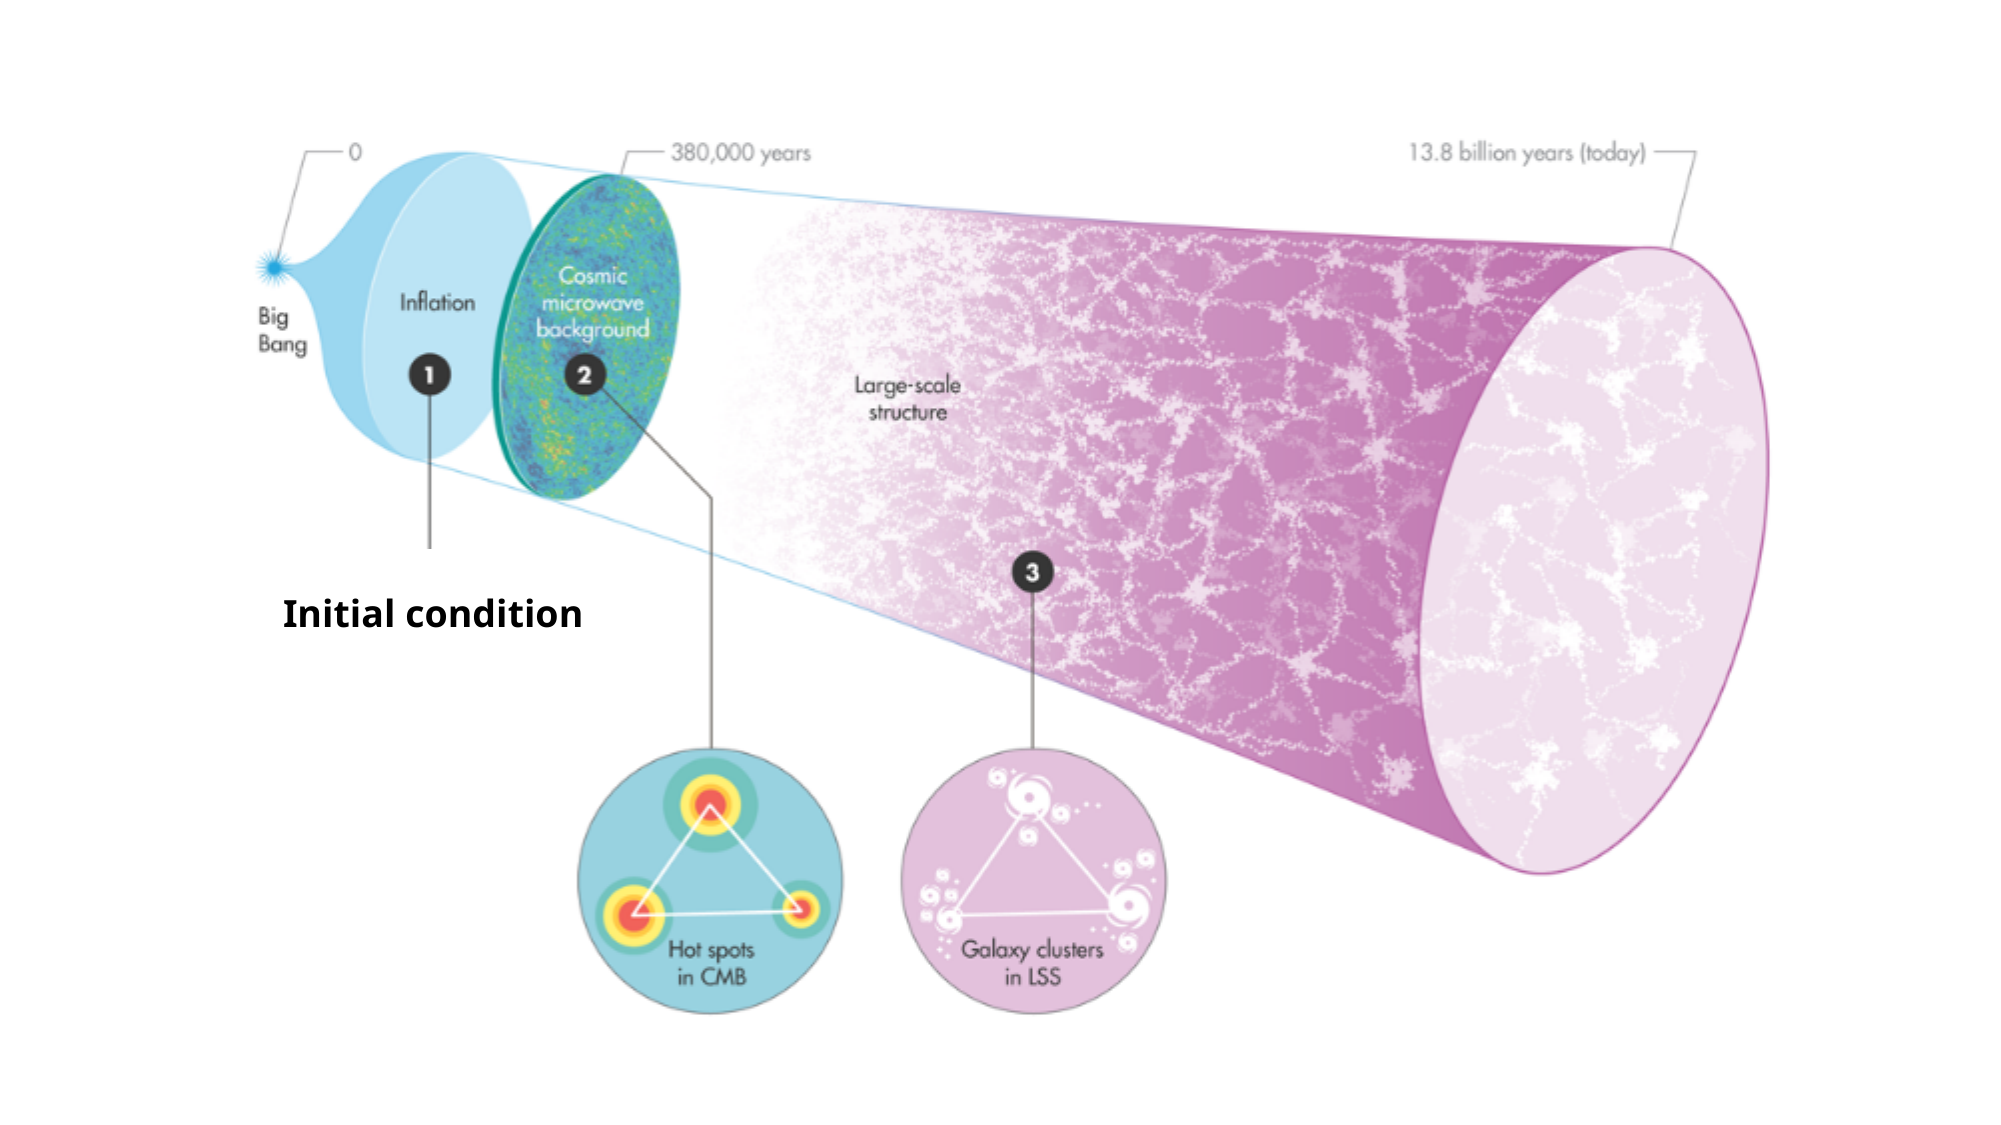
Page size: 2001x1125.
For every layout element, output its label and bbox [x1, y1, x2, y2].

text_box [228, 119, 1782, 1021]
